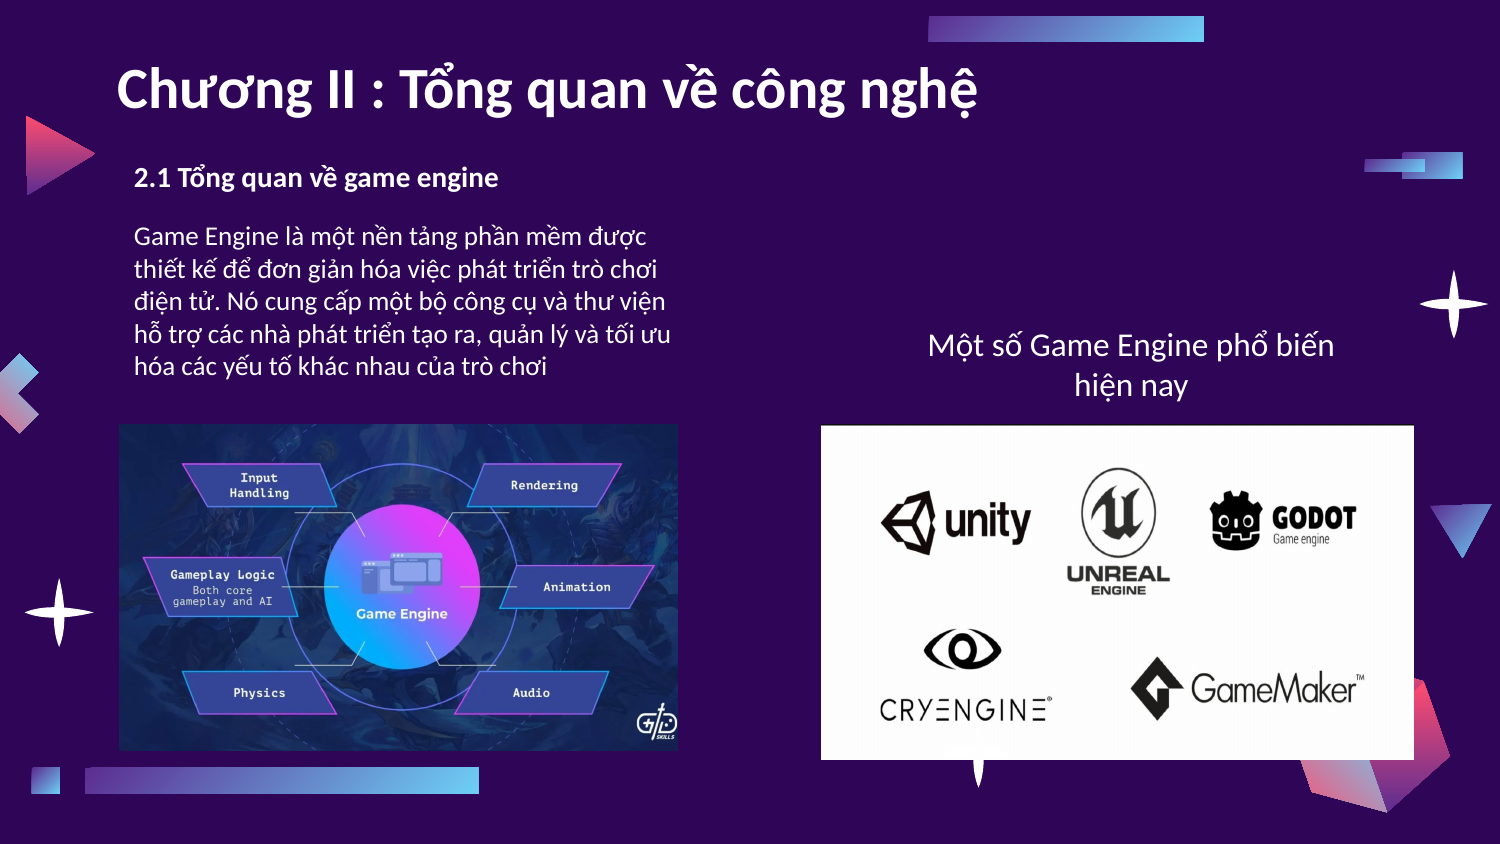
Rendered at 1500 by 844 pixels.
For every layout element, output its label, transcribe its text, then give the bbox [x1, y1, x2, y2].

text_box 2.1 Tổng quan về game engine [119, 150, 604, 201]
picture [118, 424, 678, 752]
text_box Game Engine là một nền tảng phần mềm được thiết kế để đơn giản hóa việc phát triển trò chơi điện tử. Nó cung cấp một bộ công cụ và thư viện hỗ trợ các nhà phát triển tạo ra, quản lý và tối ưu hóa các yếu tố khác nhau của trò chơi [119, 211, 708, 389]
text_box Một số Game Engine phổ biến hiện nay [896, 315, 1367, 410]
title Chương II : Tổng quan về công nghệ [102, 35, 1367, 130]
picture [821, 424, 1414, 760]
